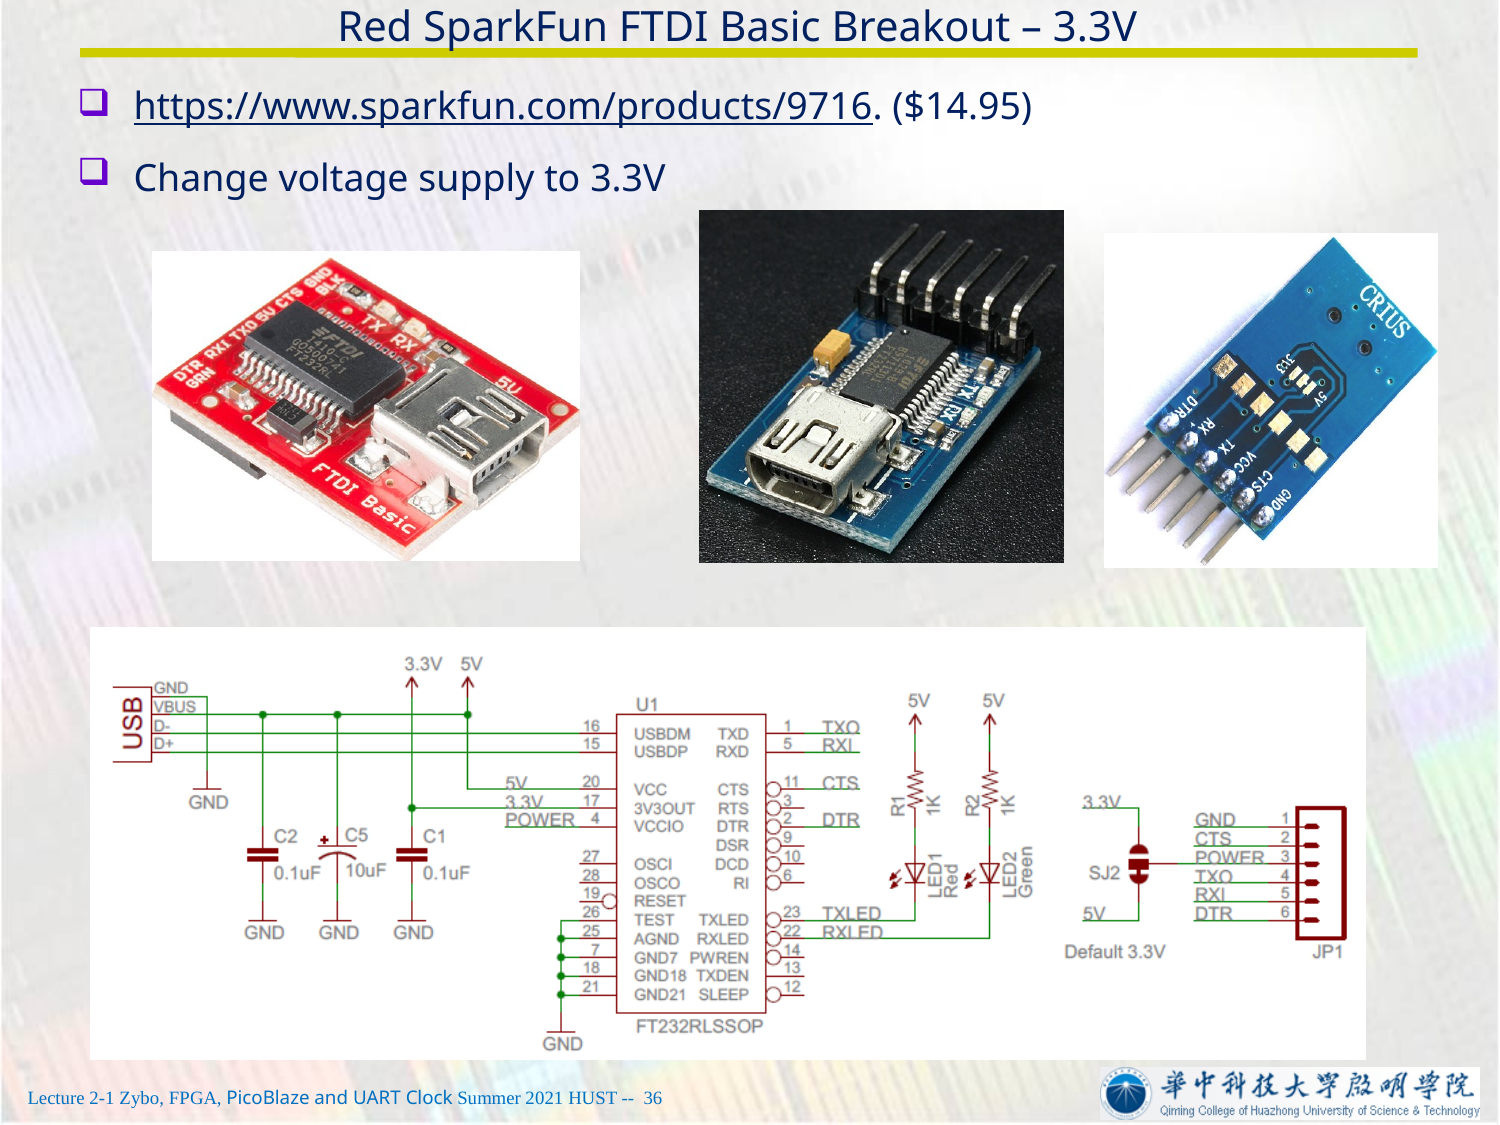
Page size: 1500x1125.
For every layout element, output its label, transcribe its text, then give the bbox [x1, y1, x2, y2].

title Red SparkFun FTDI Basic Breakout – 3.3V [24, 0, 1450, 47]
picture [0, 0, 1500, 1125]
list https://www.sparkfun.com/products/9716. ($14.95) Change voltage supply to 3.3V [62, 75, 1450, 1060]
